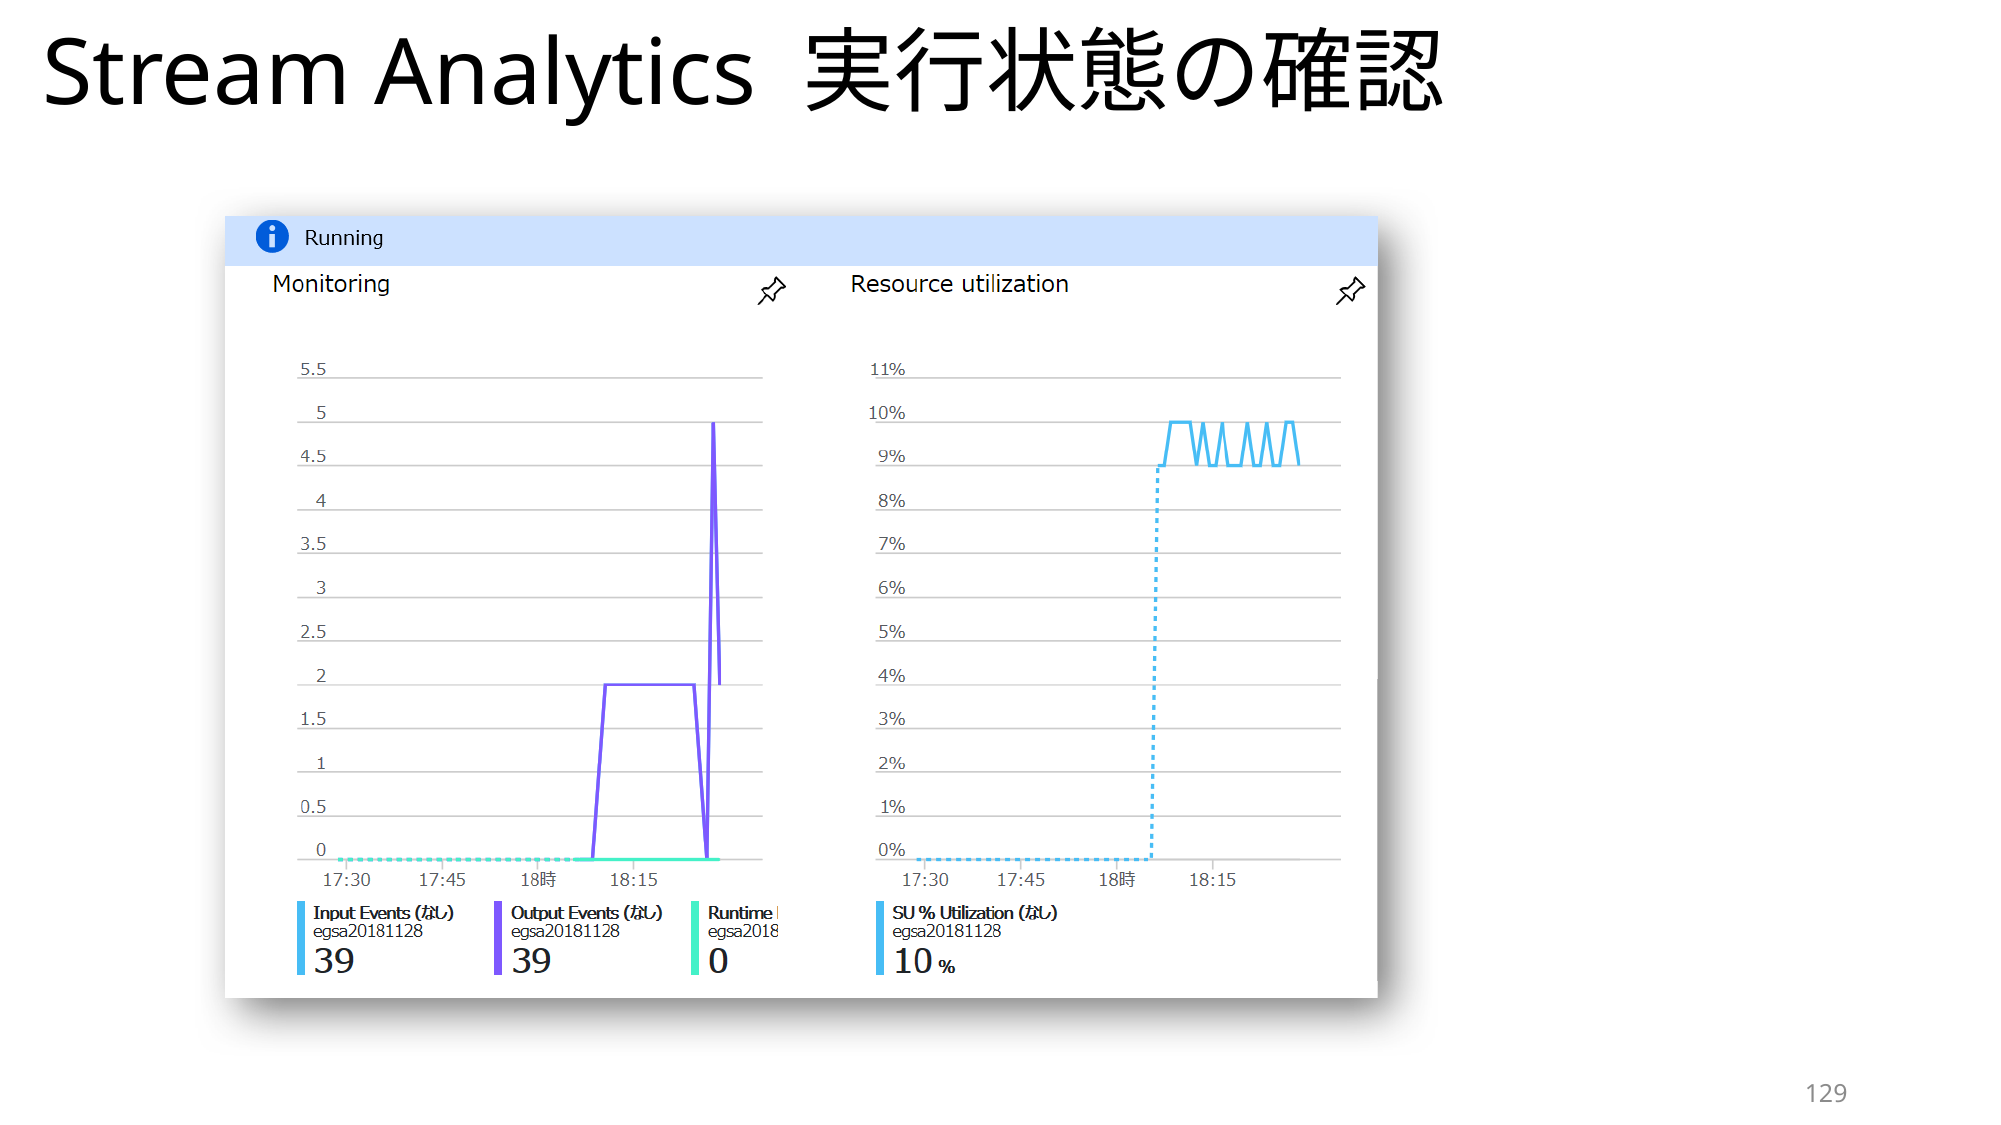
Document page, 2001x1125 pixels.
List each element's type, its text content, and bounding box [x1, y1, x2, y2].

slide_number 129 [1412, 1064, 1863, 1125]
picture [225, 216, 1378, 998]
title Stream Analytics 実行状態の確認 [27, 0, 1966, 150]
